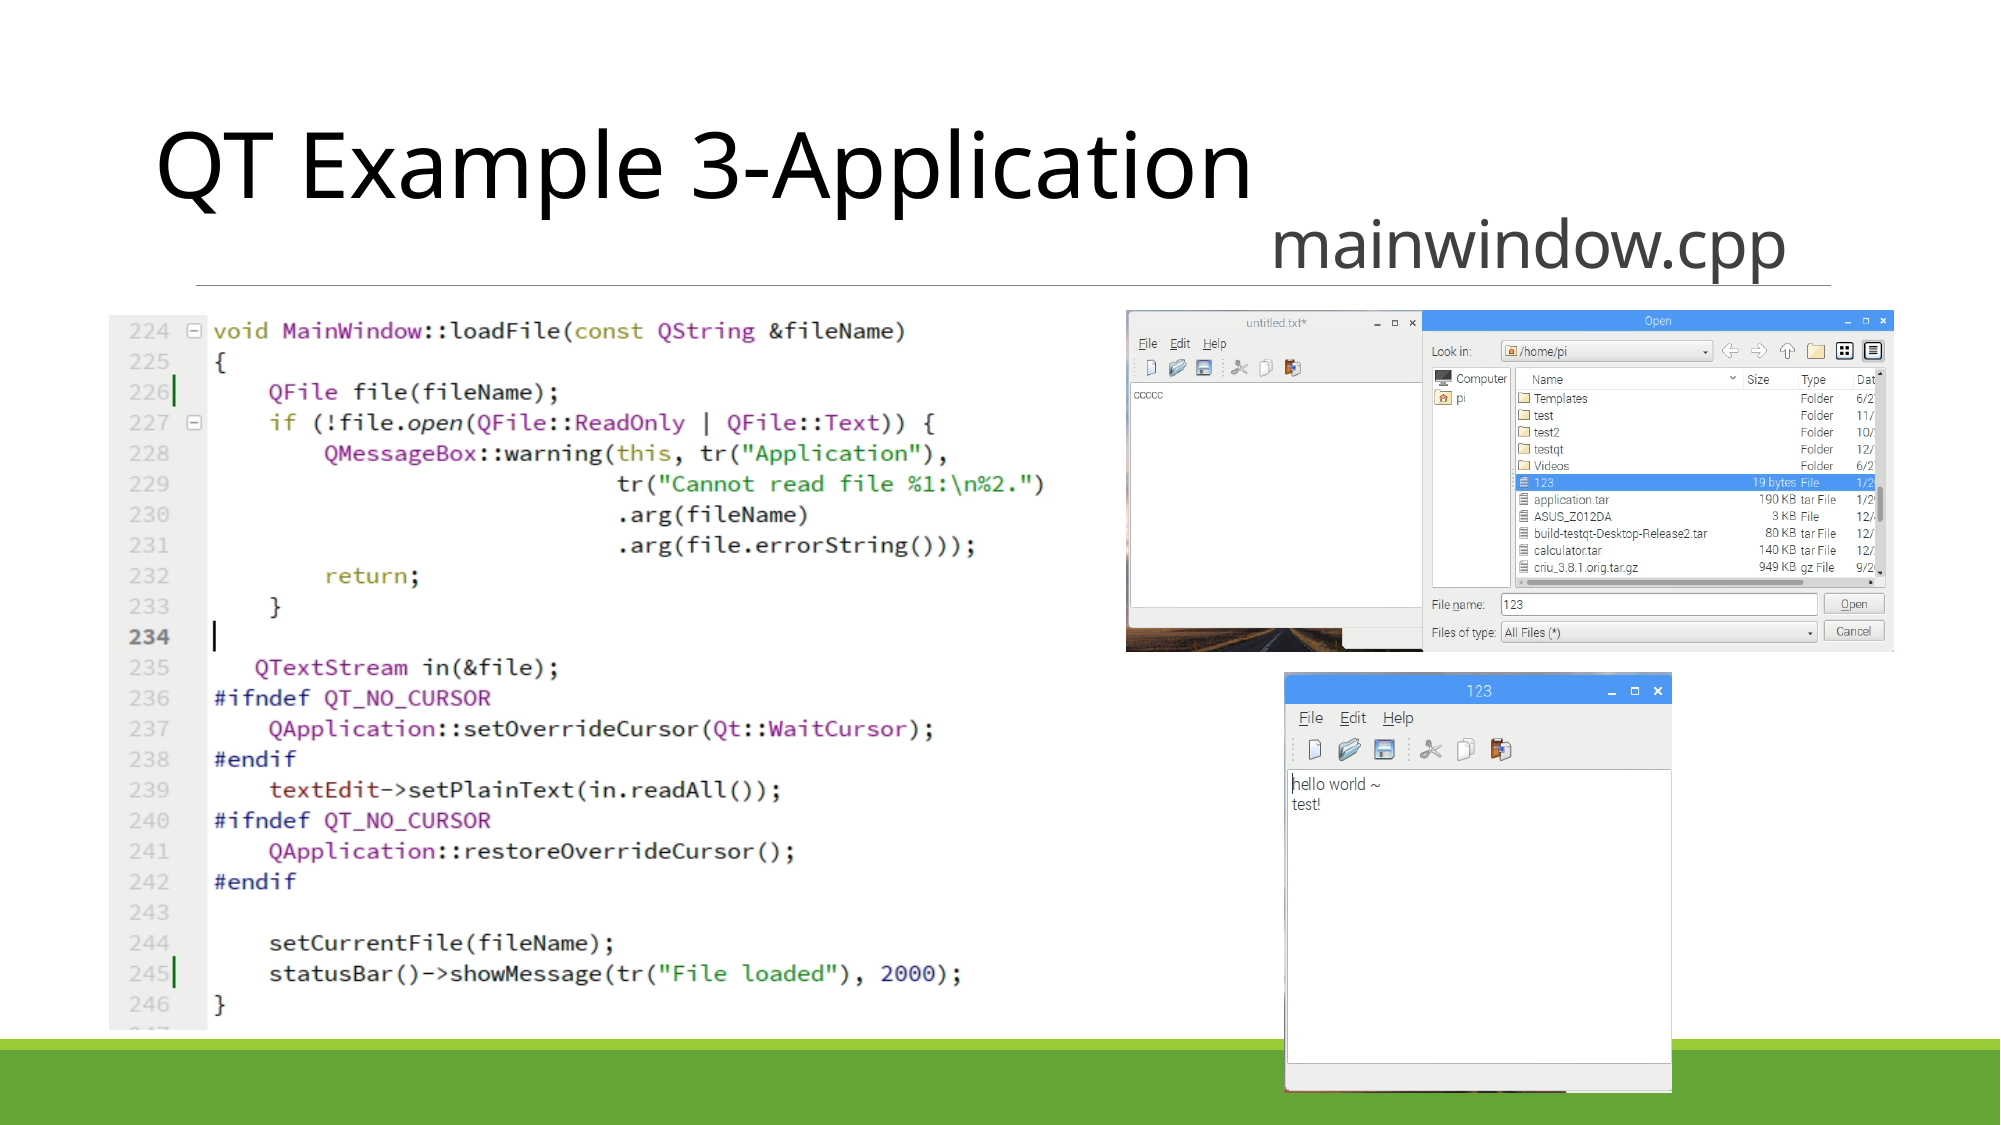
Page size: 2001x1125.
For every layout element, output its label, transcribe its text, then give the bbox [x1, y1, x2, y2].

title mainwindow.cpp [1255, 72, 1894, 290]
text_box QT Example 3-Application [139, 59, 1865, 278]
picture [1125, 310, 1895, 653]
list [108, 314, 1066, 1030]
picture [1283, 671, 1673, 1093]
